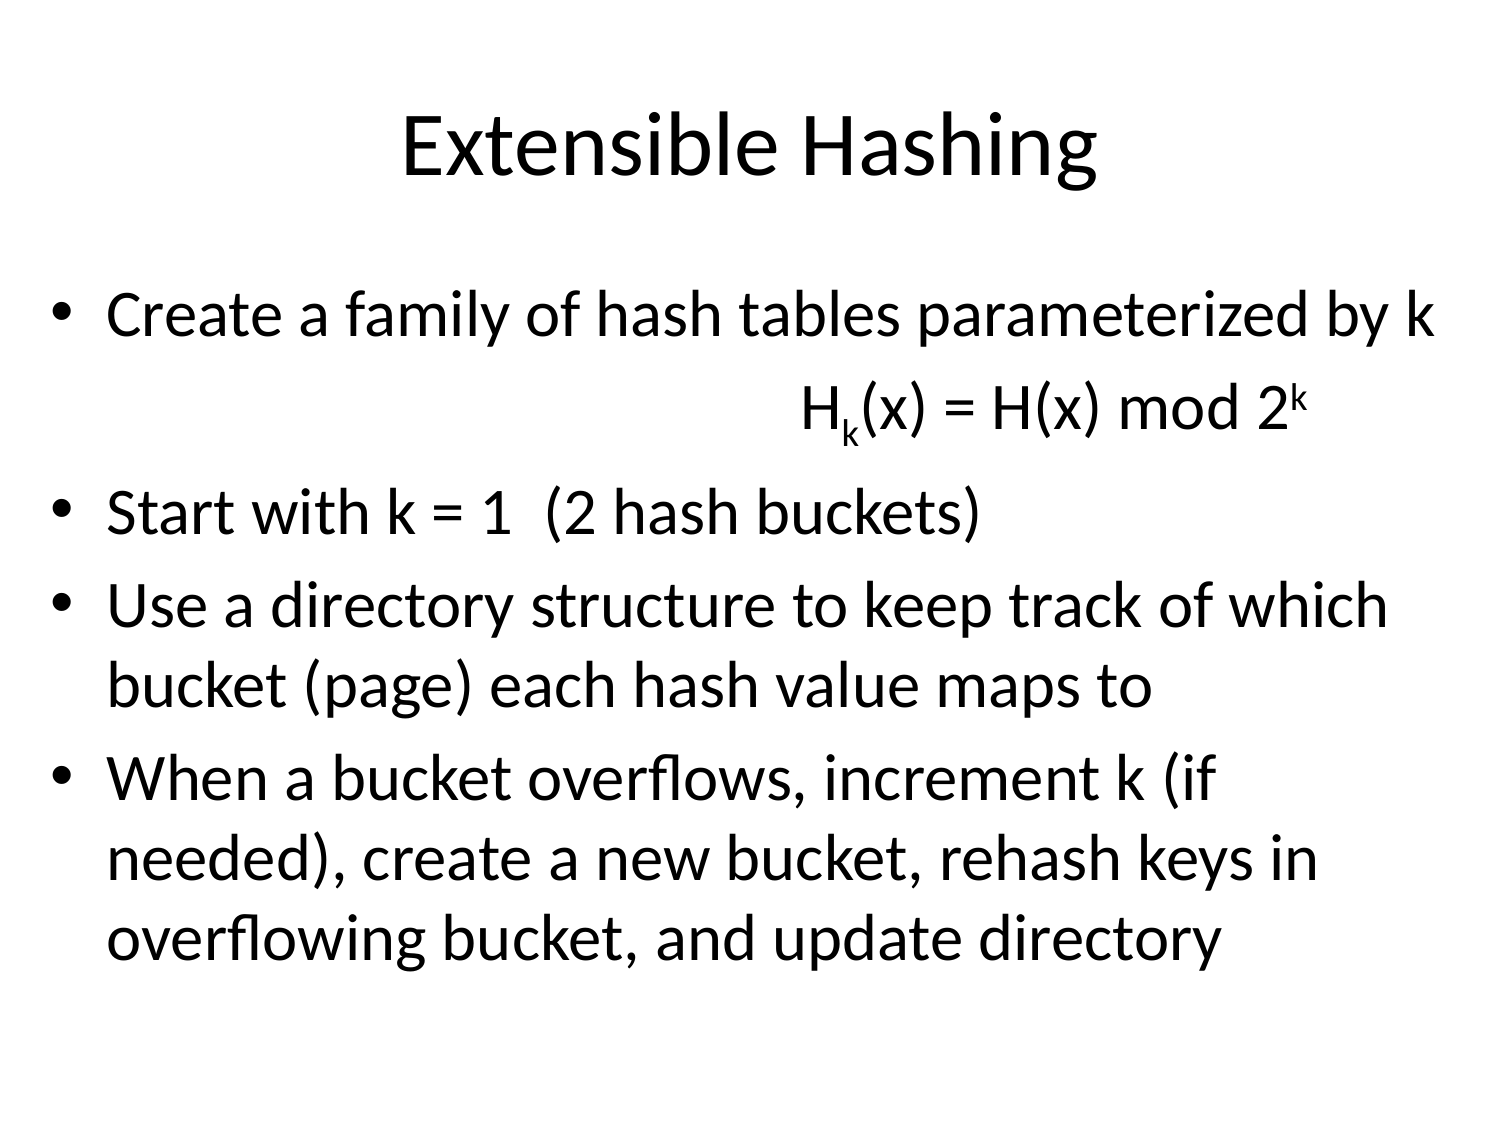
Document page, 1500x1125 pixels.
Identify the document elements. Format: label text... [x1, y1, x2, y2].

list Create a family of hash tables parameterized by k Hk(x) = H(x) mod 2k Start with k = 1 (2 hash buckets) Use a directory structure to keep track of which bucket (page) each hash value maps to When a bucket overflows, increment k (if needed), create a new bucket, rehash keys in overflowing bucket, and update directory [35, 262, 1461, 1005]
title Extensible Hashing [75, 45, 1425, 233]
